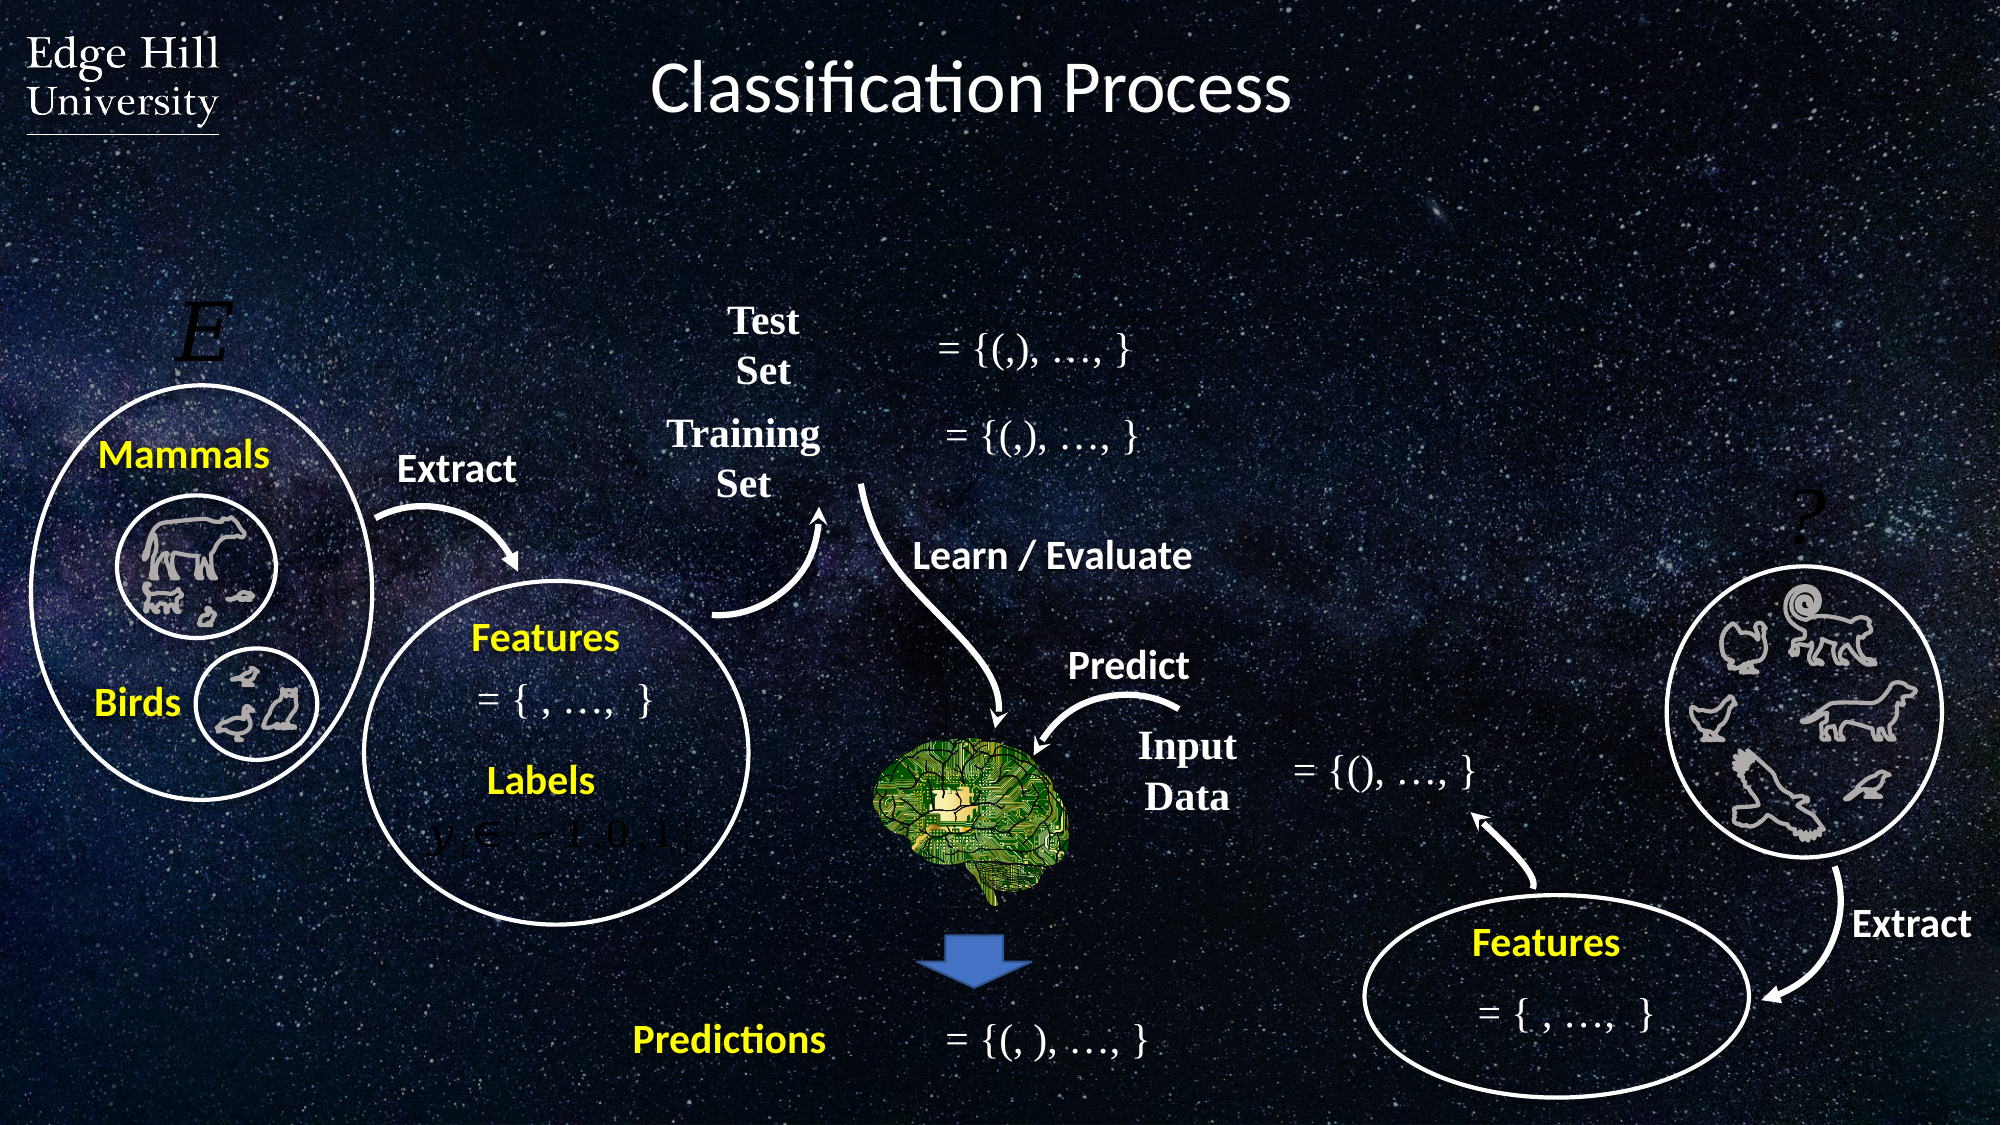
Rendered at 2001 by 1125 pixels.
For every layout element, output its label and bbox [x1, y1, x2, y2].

text_box [650, 398, 1264, 737]
picture [0, 0, 2000, 1125]
text_box [30, 289, 373, 800]
text_box [711, 285, 1256, 402]
text_box [1024, 630, 1555, 898]
text_box [597, 935, 1275, 1071]
text_box [363, 432, 749, 925]
text_box [1364, 865, 1981, 1098]
text_box [1666, 472, 1942, 858]
